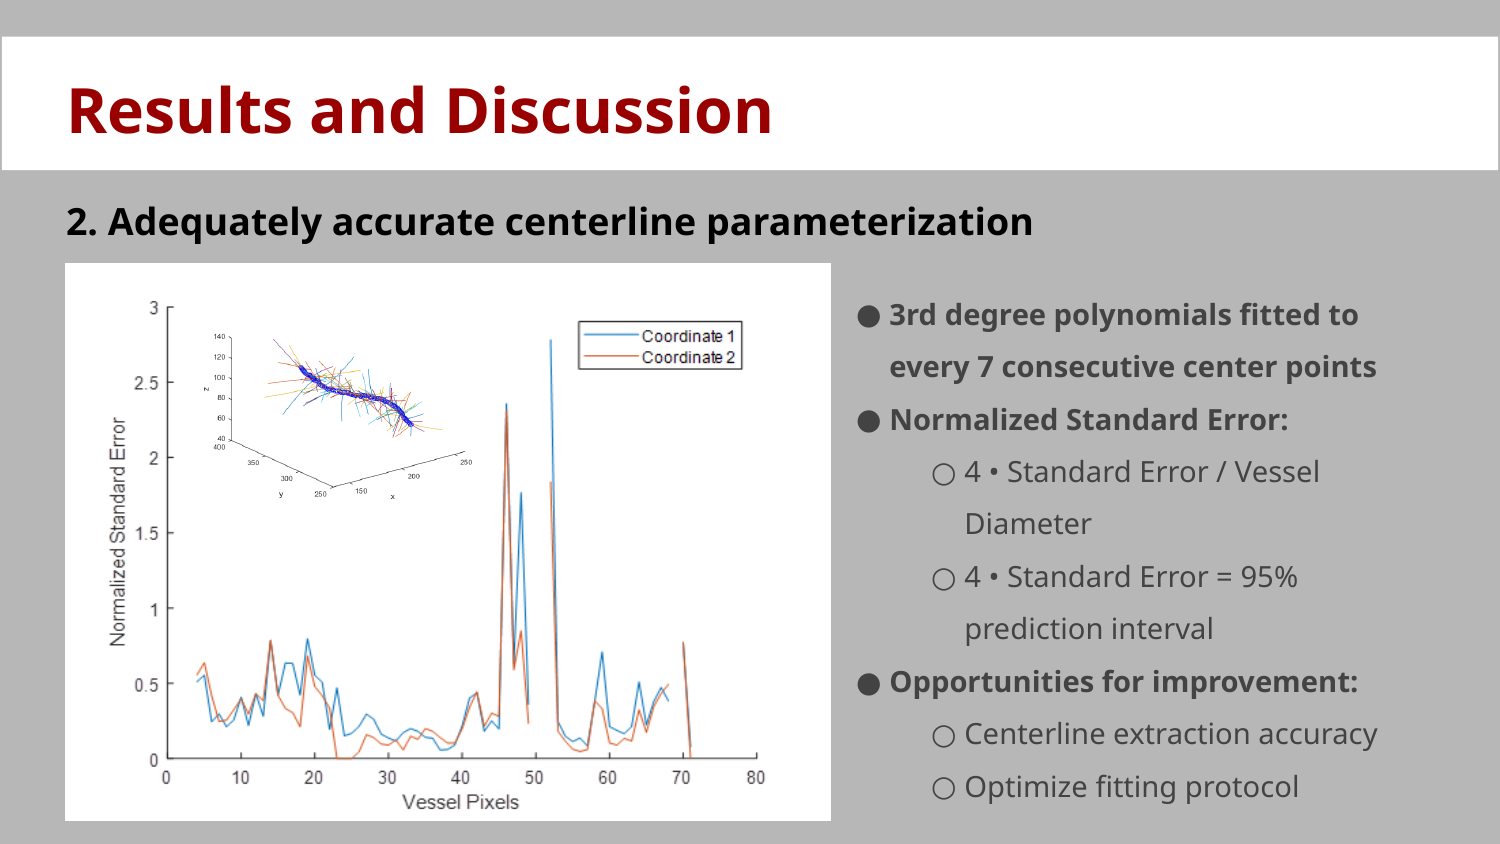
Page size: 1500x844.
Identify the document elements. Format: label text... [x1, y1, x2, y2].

list 2. Adequately accurate centerline parameterization [51, 176, 1449, 246]
picture [64, 263, 831, 821]
text_box [1, 36, 1499, 171]
title Results and Discussion [51, 56, 1449, 151]
list 3rd degree polynomials fitted to every 7 consecutive center points Normalized Standard Error: 4 • Standard Error / Vessel Diameter 4 • Standard Error = 95% prediction interval Opportunities for improvement: Centerline extraction accuracy Optimize fitting protocol [831, 263, 1449, 821]
